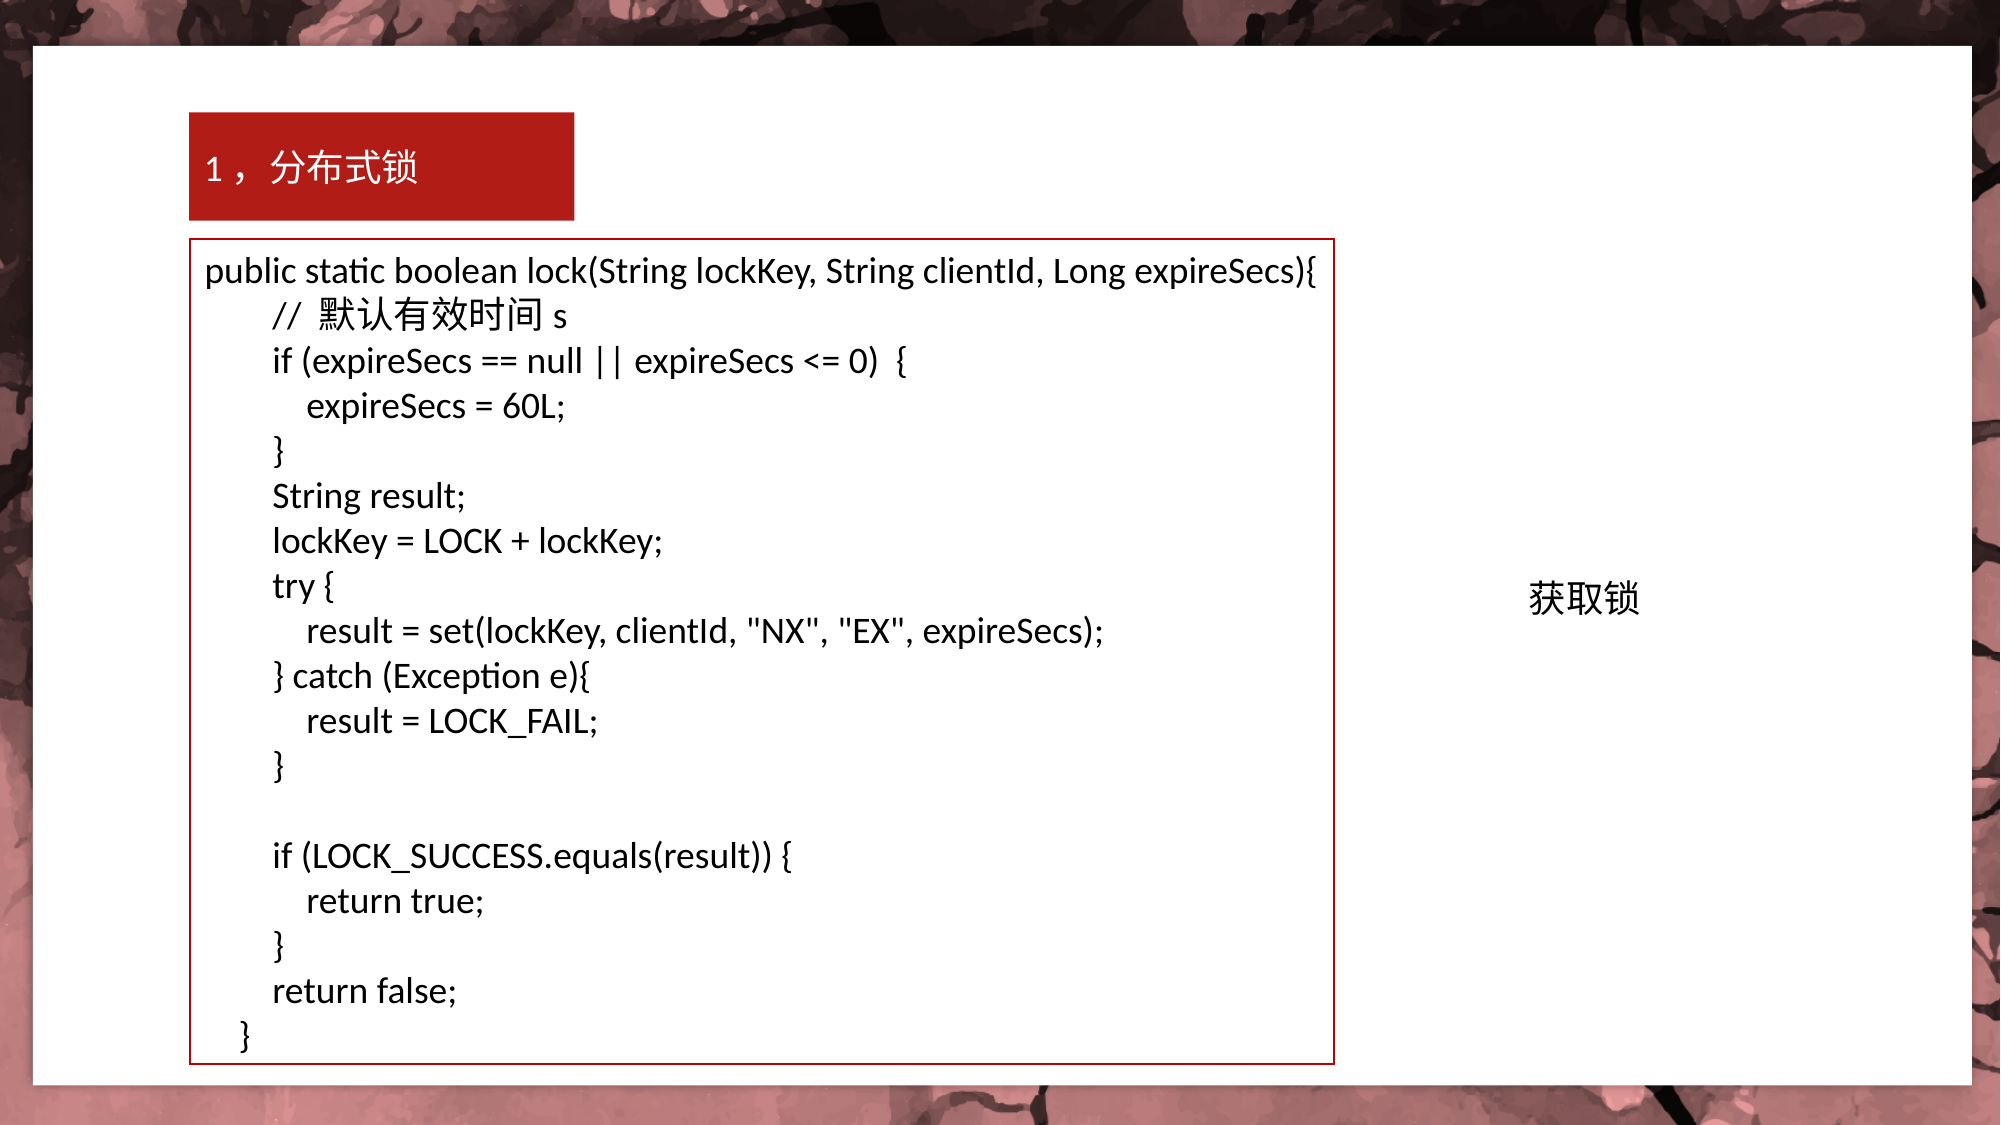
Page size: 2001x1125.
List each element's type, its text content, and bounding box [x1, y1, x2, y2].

text_box 1，分布式锁 [189, 112, 575, 221]
text_box public static boolean lock(String lockKey, String clientId, Long expireSecs){ // 默认有效时间s if (expireSecs == null || expireSecs <= 0) { expireSecs = 60L; } String result; lockKey = LOCK + lockKey; try { result = set(lockKey, clientId, "NX", "EX", expireSecs); } catch (Exception e){ result = LOCK_FAIL; } if (LOCK_SUCCESS.equals(result)) { return true; } return false; } [189, 238, 1335, 1065]
text_box 获取锁 [1513, 567, 1680, 627]
